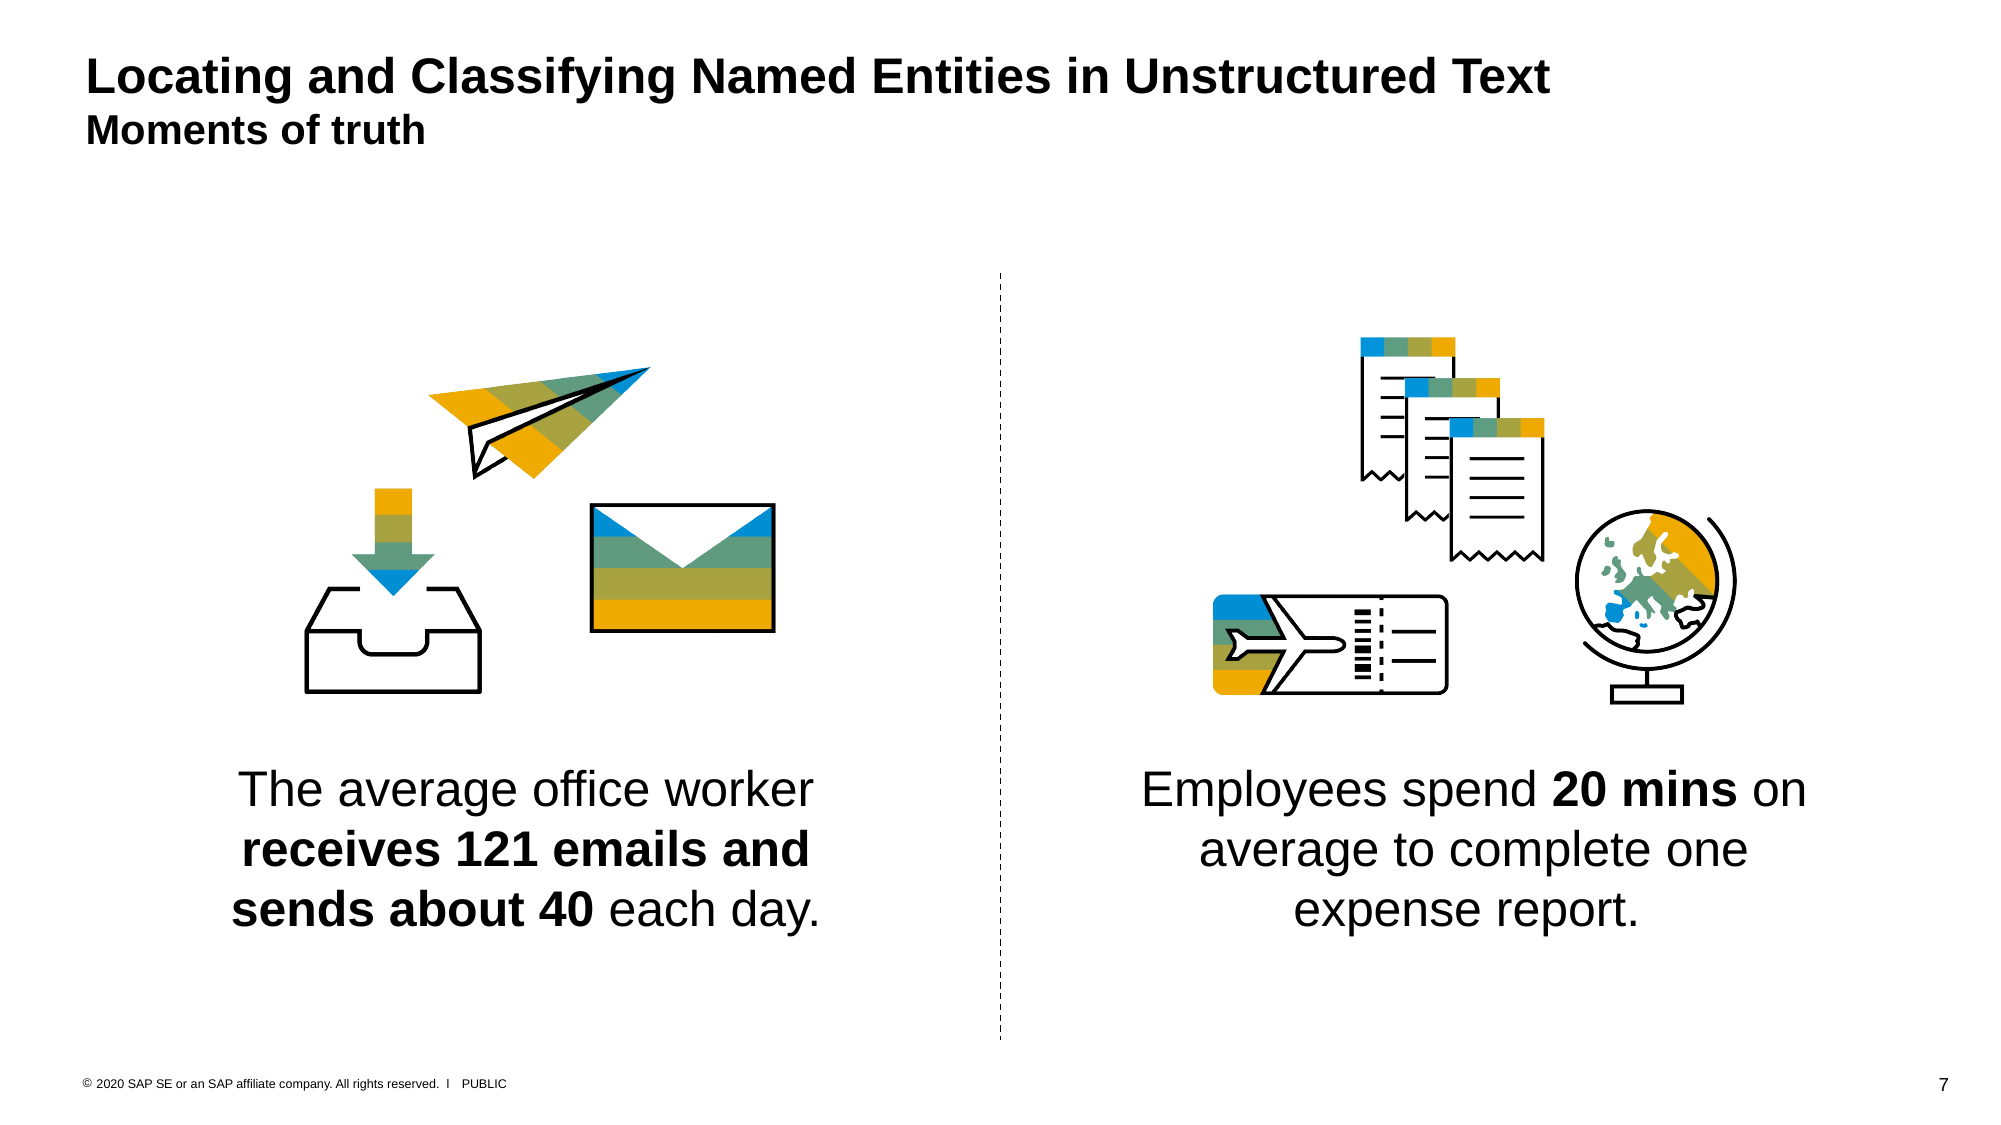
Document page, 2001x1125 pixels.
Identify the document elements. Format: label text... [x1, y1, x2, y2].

text_box The average office worker receives 121 emails and sends about 40 each day. [170, 749, 882, 945]
title Locating and Classifying Named Entities in Unstructured Text Moments of truth [85, 43, 1921, 139]
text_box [1296, 312, 1608, 595]
picture [1207, 526, 1453, 771]
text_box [248, 294, 805, 736]
text_box Employees spend 20 mins on average to complete one expense report. [1118, 749, 1830, 945]
picture [1518, 477, 1777, 736]
